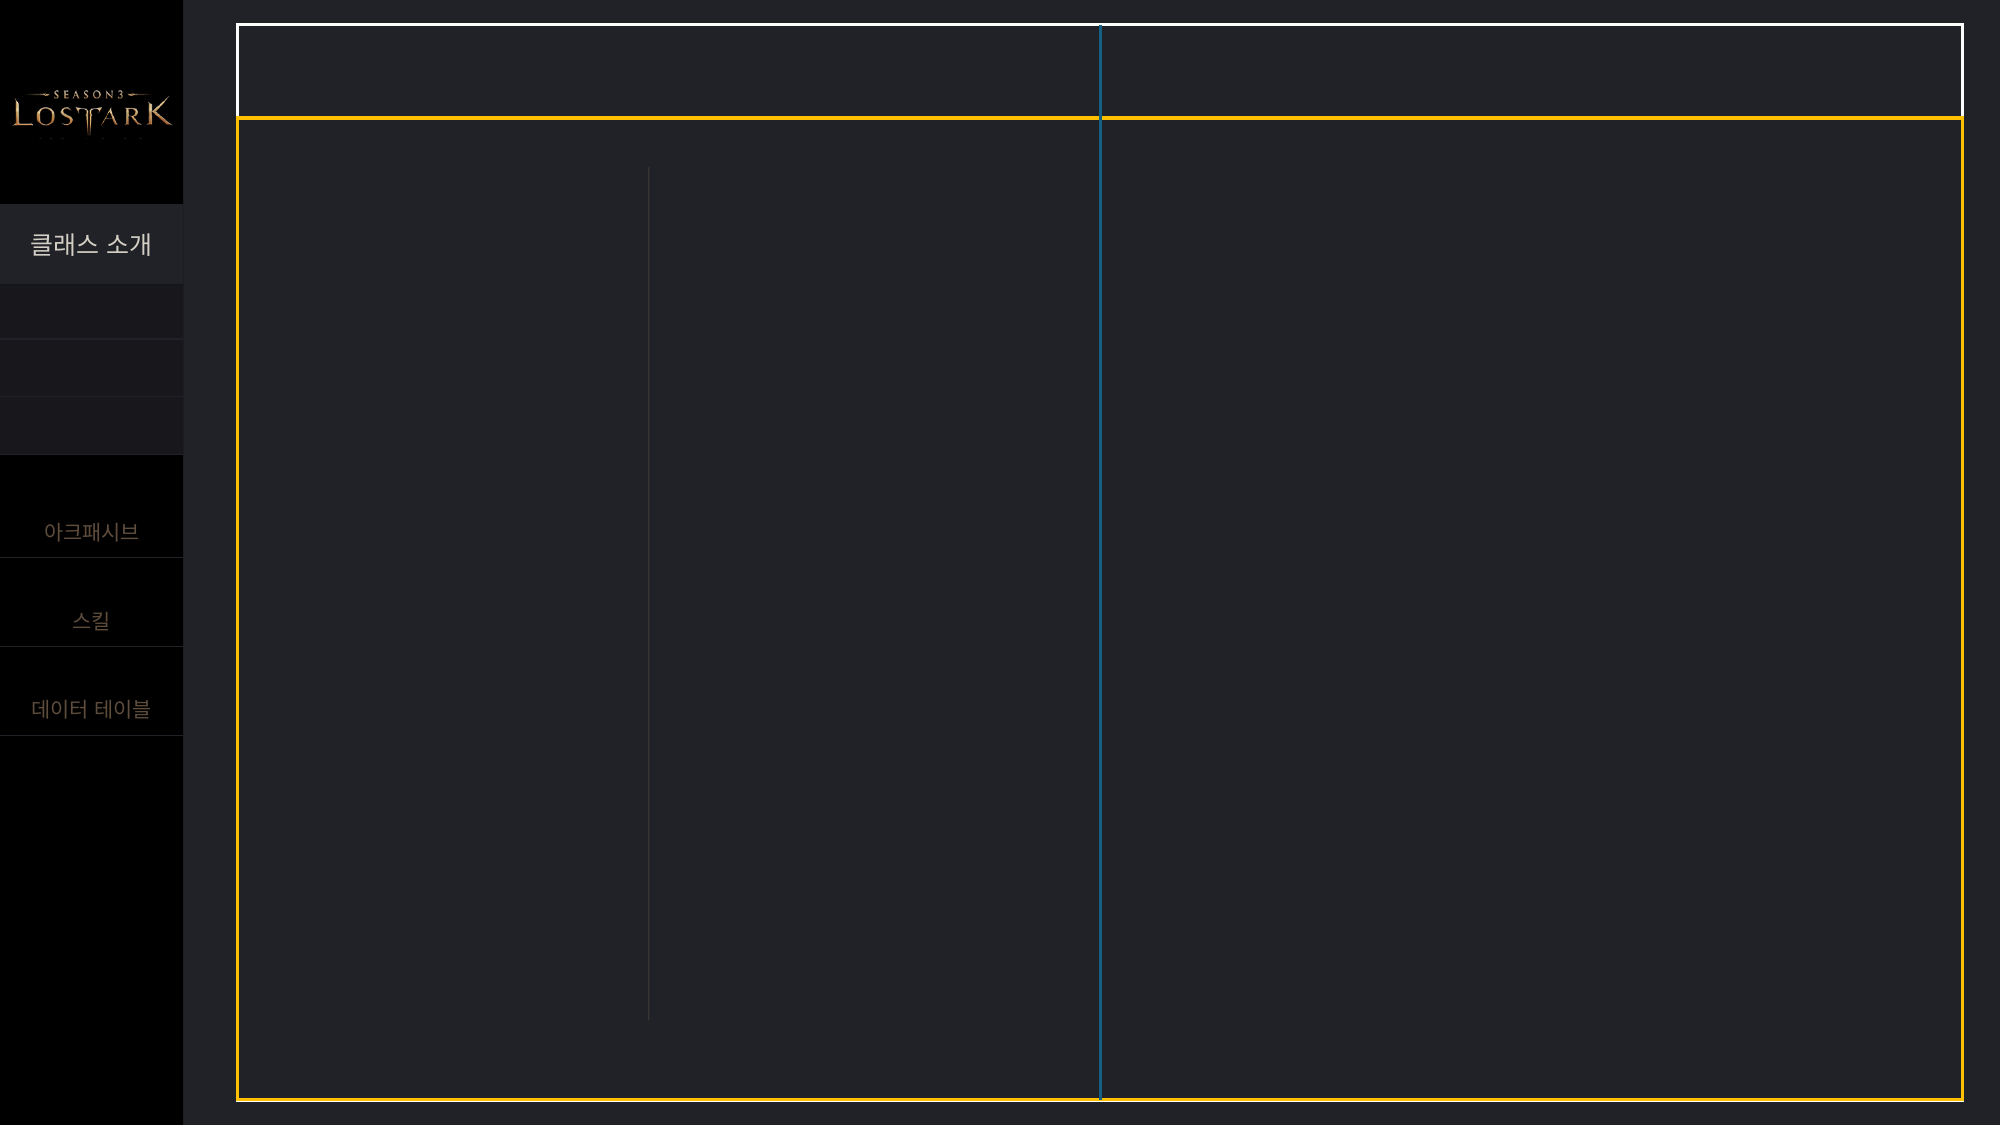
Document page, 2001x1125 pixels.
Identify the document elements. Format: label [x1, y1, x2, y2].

text_box [236, 116, 1099, 1101]
text_box [236, 23, 1964, 116]
text_box [1101, 116, 1964, 1101]
picture [9, 90, 174, 139]
